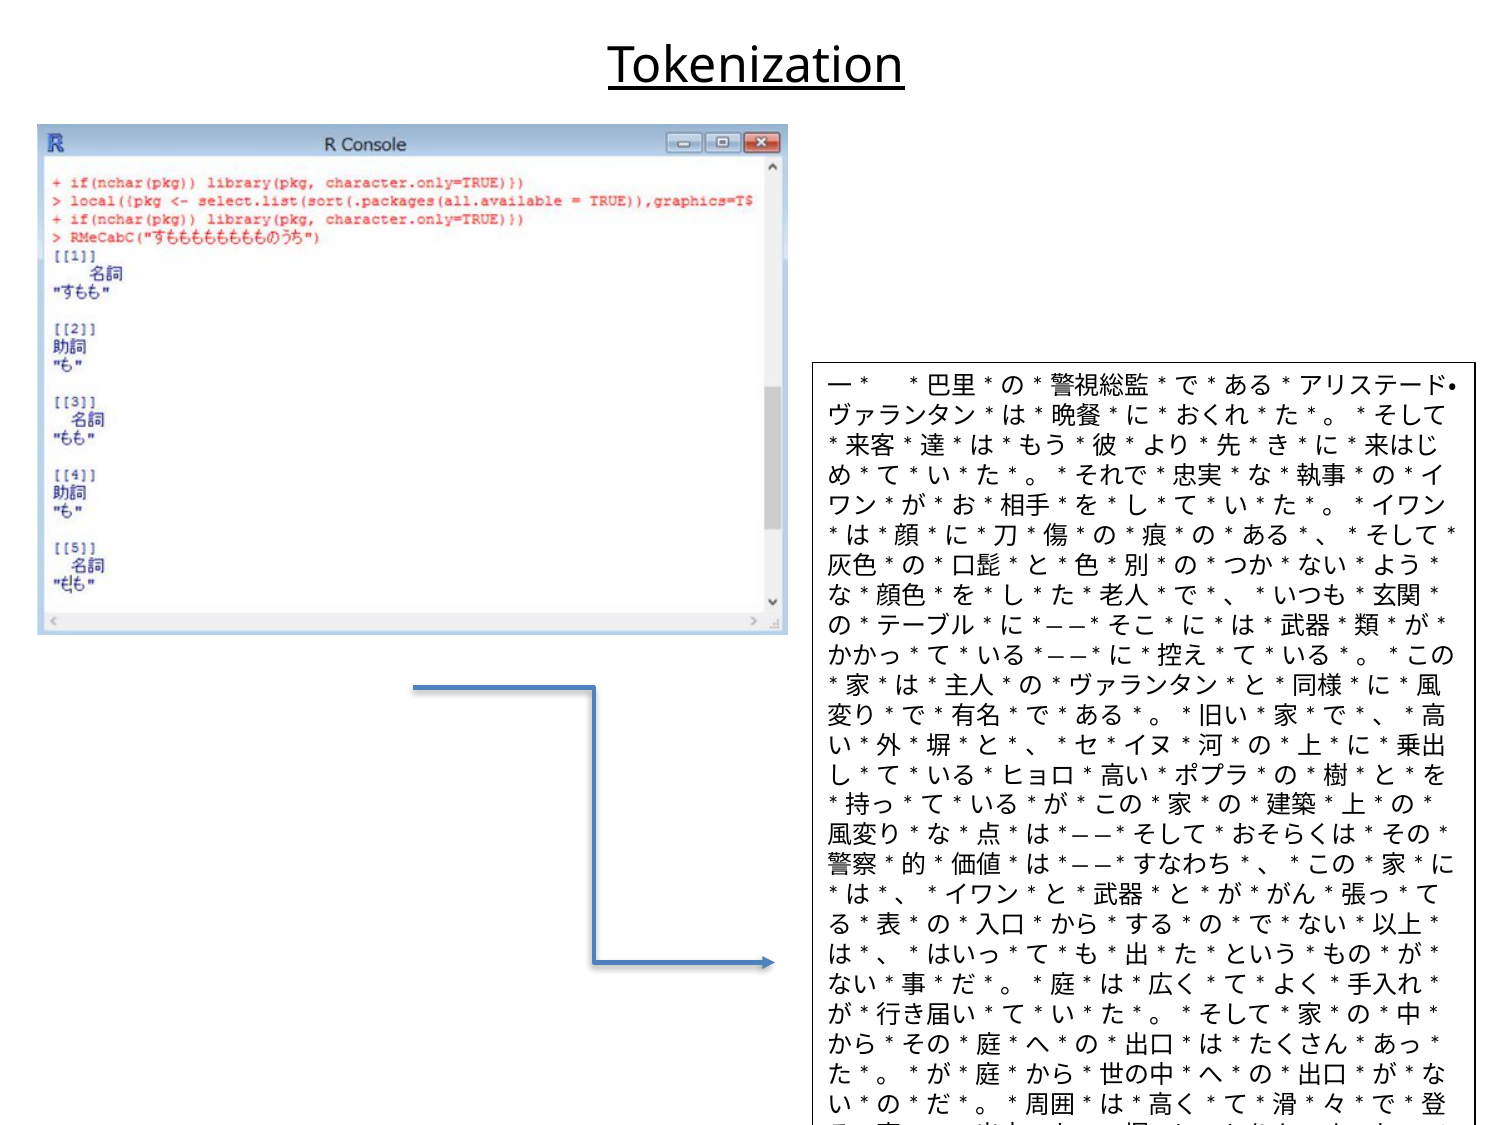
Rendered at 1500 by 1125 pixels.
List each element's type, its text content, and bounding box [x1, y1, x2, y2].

text_box 一* *巴里*の*警視総監*で*ある*アリステード・ヴァランタン*は*晩餐*に*おくれ*た*。*そして*来客*達*は*もう*彼*より*先*き*に*来はじめ*て*い*た*。*それで*忠実*な*執事*の*イワン*が*お*相手*を*し*て*い*た*。*イワン*は*顔*に*刀*傷*の*痕*の*ある*、*そして*灰色*の*口髭*と*色*別*の*つか*ない*よう*な*顔色*を*し*た*老人*で*、*いつも*玄関*の*テーブル*に*――*そこ*に*は*武器*類*が*かかっ*て*いる*――*に*控え*て*いる*。*この*家*は*主人*の*ヴァランタン*と*同様*に*風変り*で*有名*で*ある*。*旧い*家*で*、*高い*外*塀*と*、*セ*イヌ*河*の*上*に*乗出し*て*いる*ヒョロ*高い*ポプラ*の*樹*と*を*持っ*て*いる*が*この*家*の*建築*上*の*風変り*な*点*は*――*そして*おそらくは*その*警察*的*価値*は*――*すなわち*、*この*家*に*は*、*イワン*と*武器*と*が*がん*張っ*てる*表*の*入口*から*する*の*で*ない*以上*は*、*はいっ*て*も*出*た*という*もの*が*ない*事*だ*。*庭*は*広く*て*よく*手入れ*が*行き届い*て*い*た*。*そして*家*の*中*から*その*庭*へ*の*出口*は*たくさん*あっ*た*。*が*庭*から*世の中*へ*の*出口*が*ない*の*だ*。*周囲*は*高く*て*滑*々*で*登る*事*の*出来*ない*塀*に*とりかこま*れ*て*、*塀*の*上*に*は*盗難*よ*け*の*釘*が*列*を*つくっ*て*いる*。*この*庭*は*、*百*人*に*近い*犯罪*家*に*首*を*つけ狙わ*れ*て*いる*男*にとって*おそらく*悪*るい*庭*で*は*ない*。 [812, 362, 1475, 1125]
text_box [412, 687, 776, 963]
text_box Tokenization [374, 24, 1138, 100]
picture [37, 124, 788, 636]
